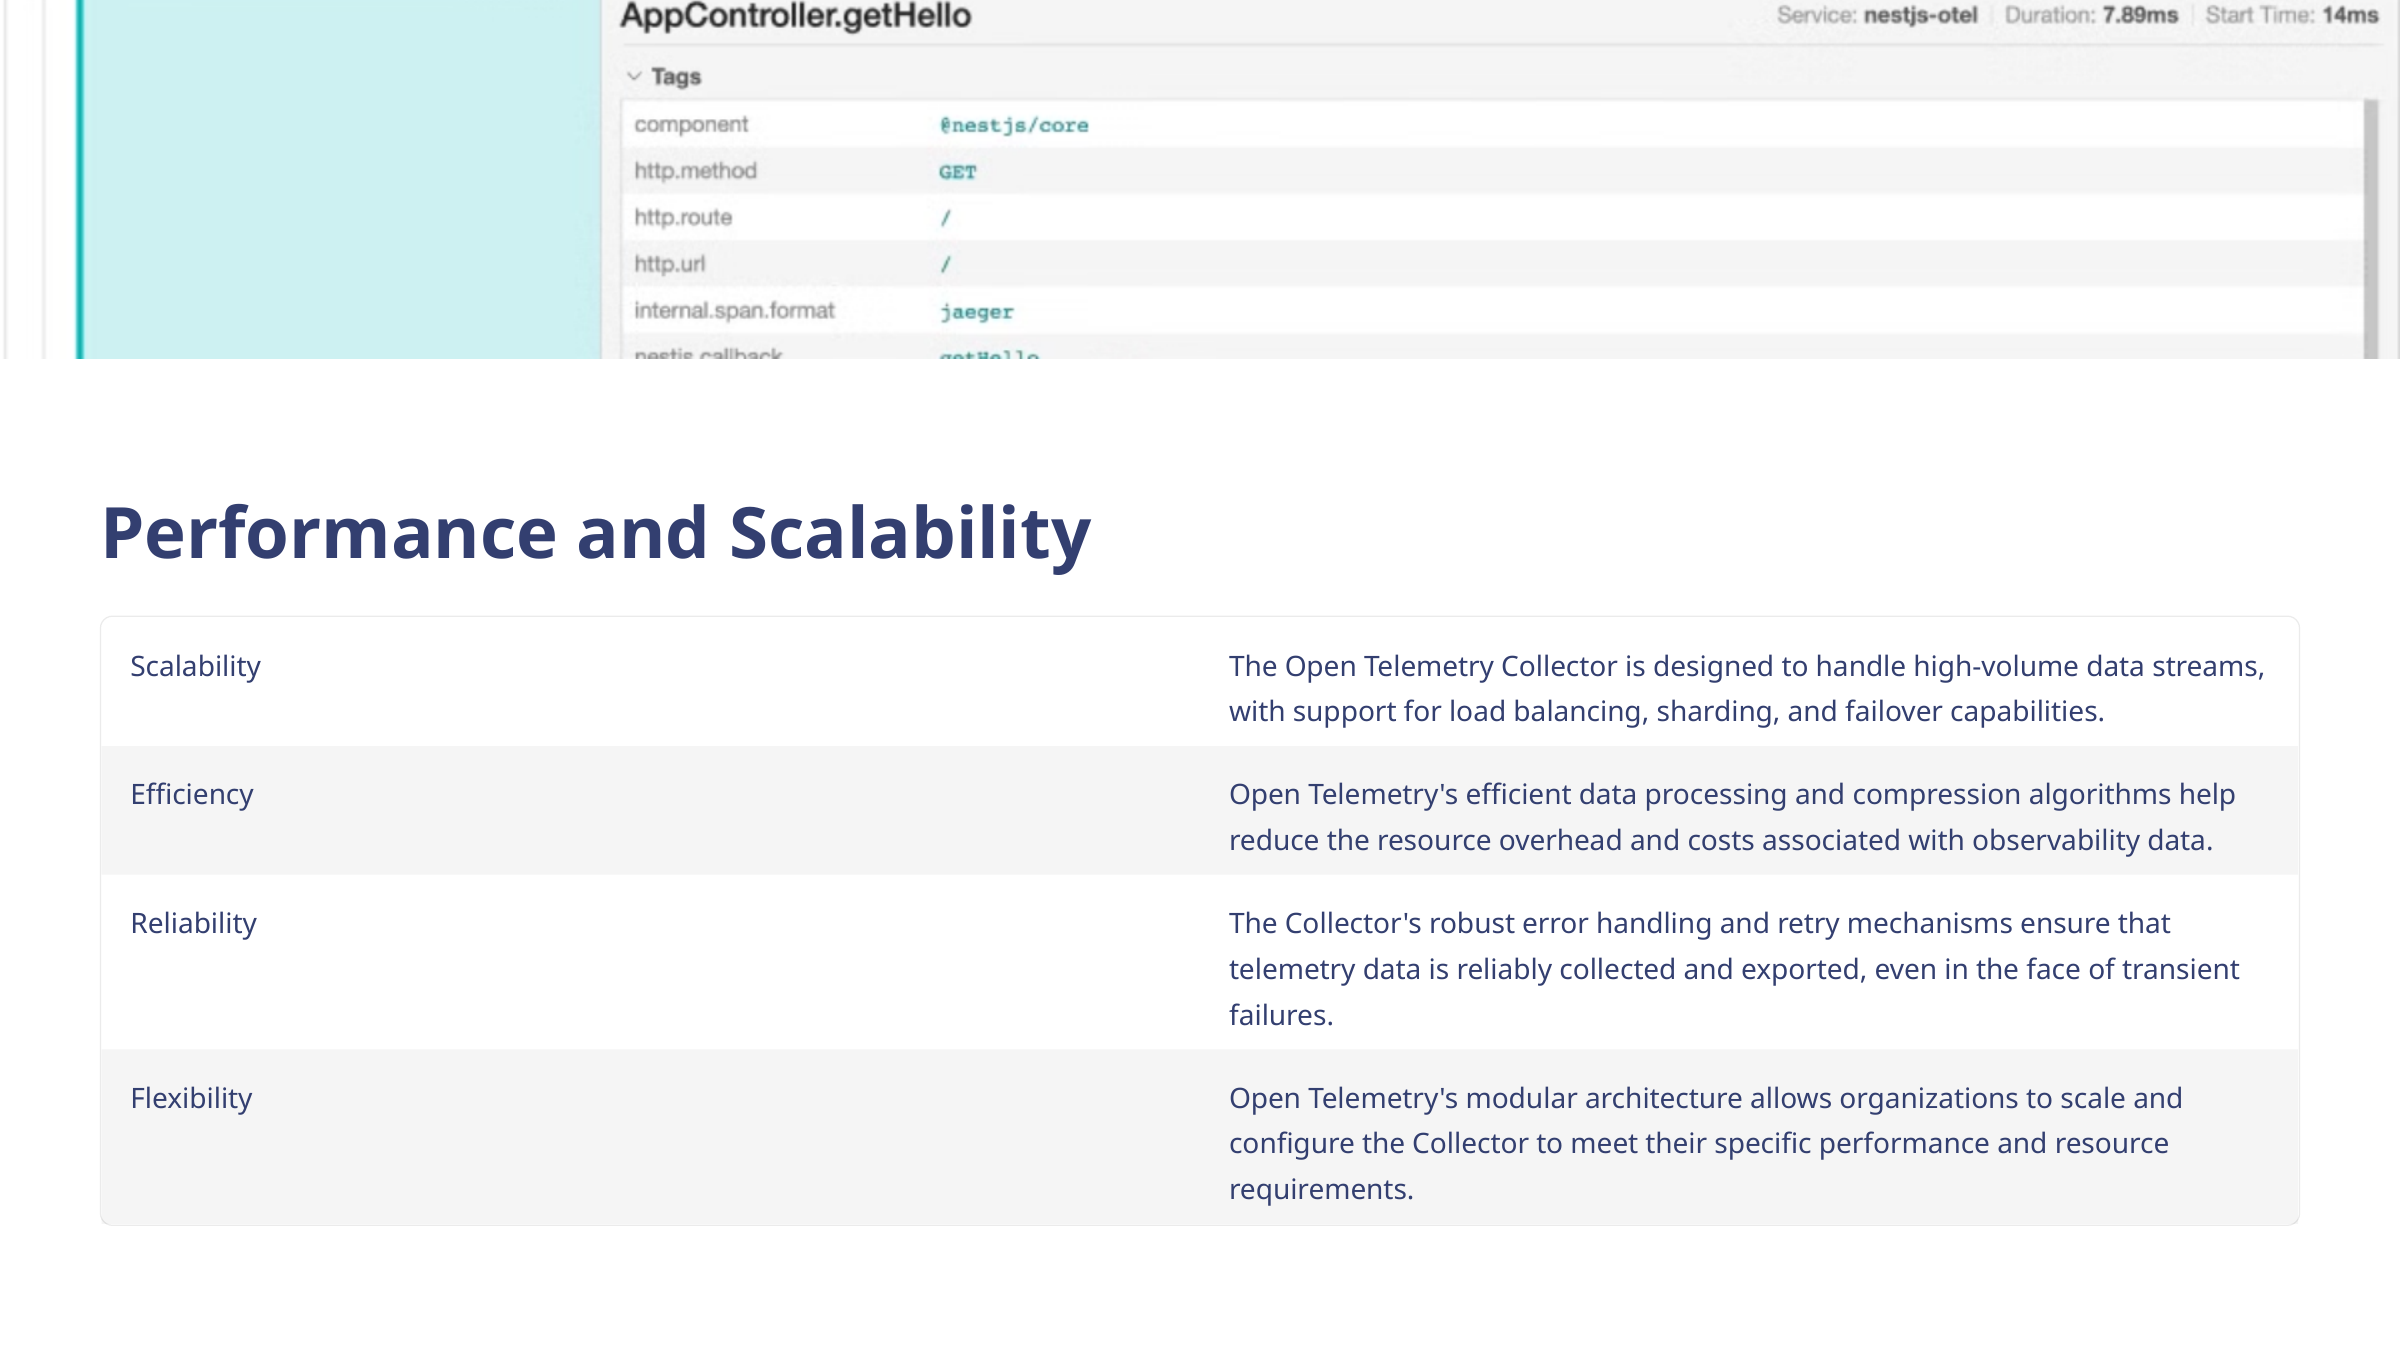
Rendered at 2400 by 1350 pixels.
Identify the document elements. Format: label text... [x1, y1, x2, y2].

text_box Open Telemetry's modular architecture allows organizations to scale and configure the Collector to meet their specific performance and resource requirements. [1229, 1067, 2270, 1206]
text_box Flexibility [130, 1067, 1171, 1114]
text_box [101, 746, 2299, 874]
text_box Efficiency [130, 764, 1171, 811]
text_box [101, 617, 2299, 746]
text_box [101, 1049, 2299, 1224]
text_box Reliability [130, 893, 1171, 940]
text_box Scalability [130, 635, 1171, 682]
text_box Open Telemetry's efficient data processing and compression algorithms help reduce the resource overhead and costs associated with observability data. [1229, 764, 2270, 857]
picture [0, 0, 2400, 359]
text_box [101, 874, 2299, 1049]
text_box Performance and Scalability [100, 483, 1389, 574]
text_box The Collector's robust error handling and retry mechanisms ensure that telemetry data is reliably collected and exported, even in the face of transient failures. [1229, 893, 2270, 1031]
text_box The Open Telemetry Collector is designed to handle high-volume data streams, with support for load balancing, sharding, and failover capabilities. [1229, 635, 2270, 728]
